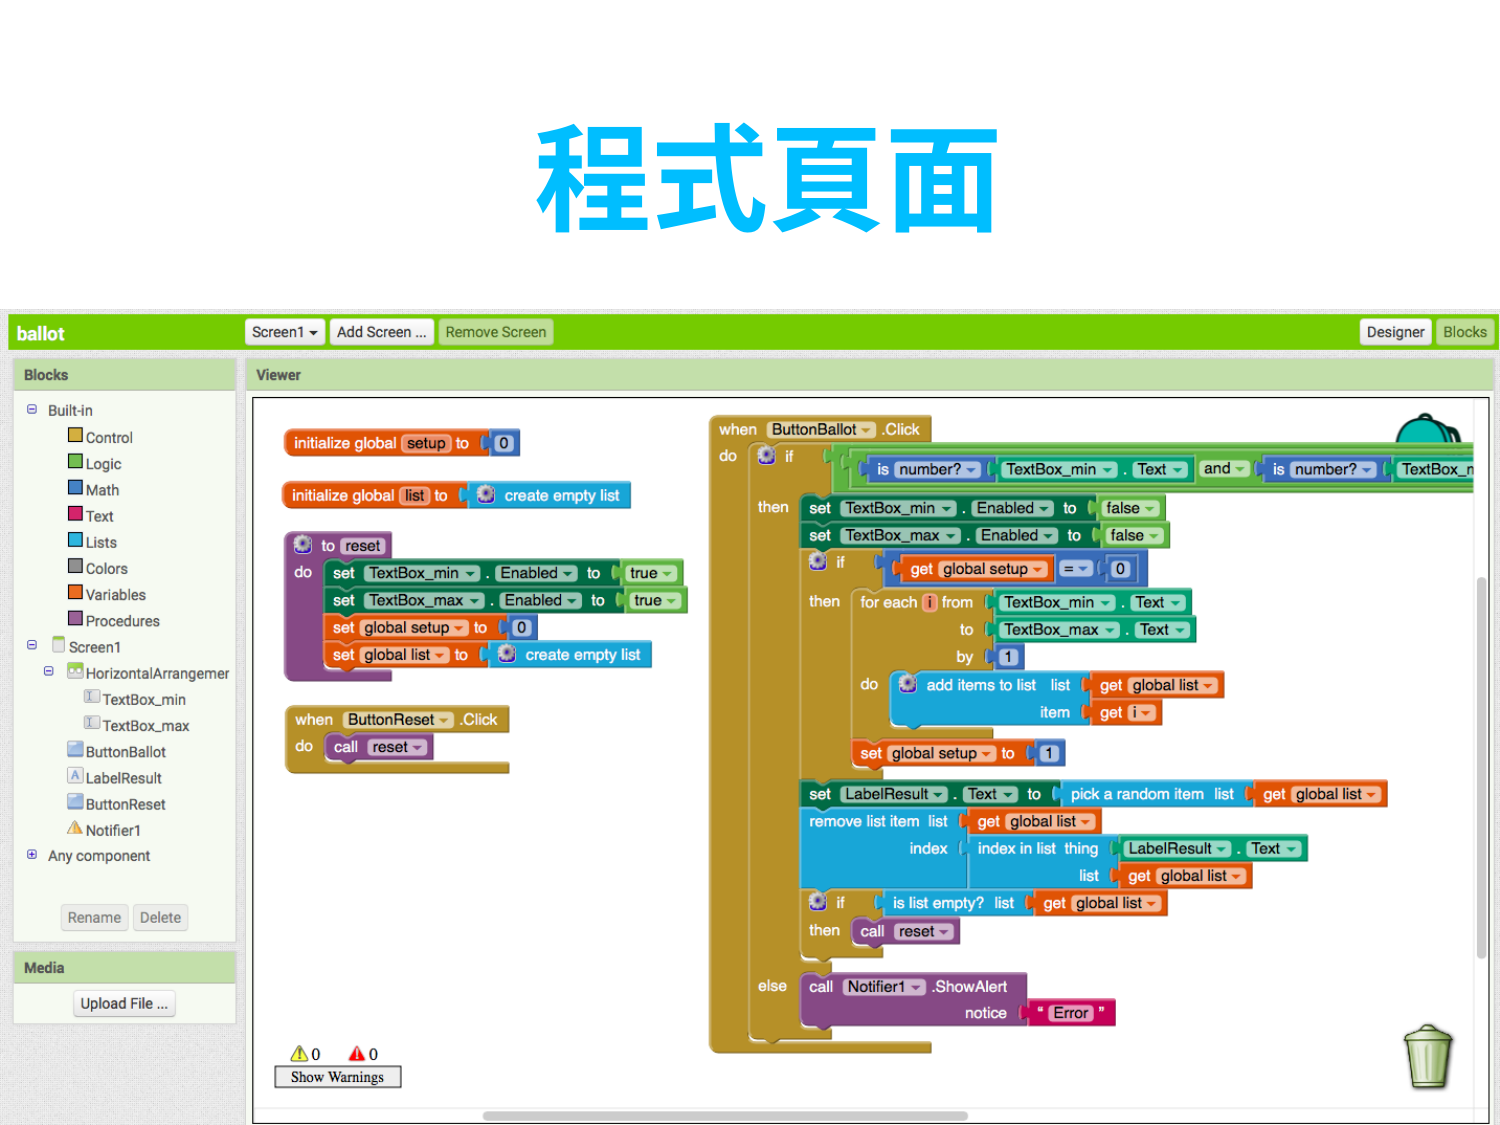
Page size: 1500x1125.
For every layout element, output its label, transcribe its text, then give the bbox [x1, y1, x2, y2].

picture [0, 309, 1500, 1125]
title 程式頁面 [301, 70, 1237, 282]
